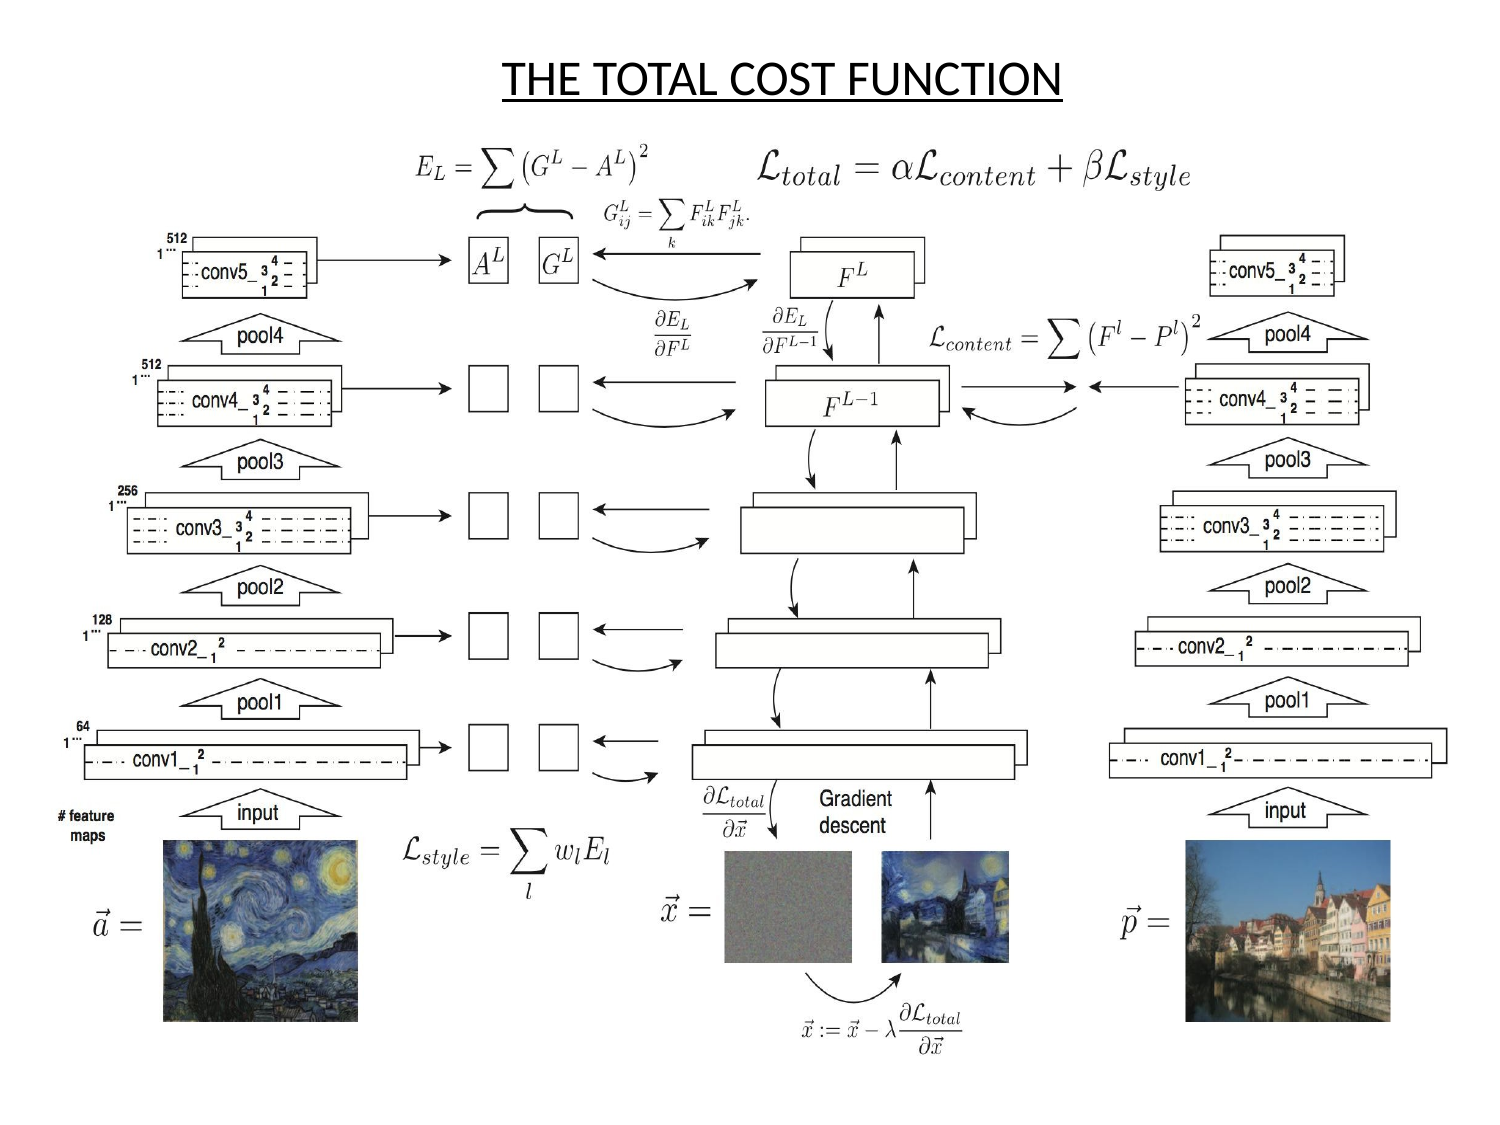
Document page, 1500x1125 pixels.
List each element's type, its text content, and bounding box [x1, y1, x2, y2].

title The Total COST Function [386, 23, 1177, 128]
text_box [51, 139, 1449, 1056]
